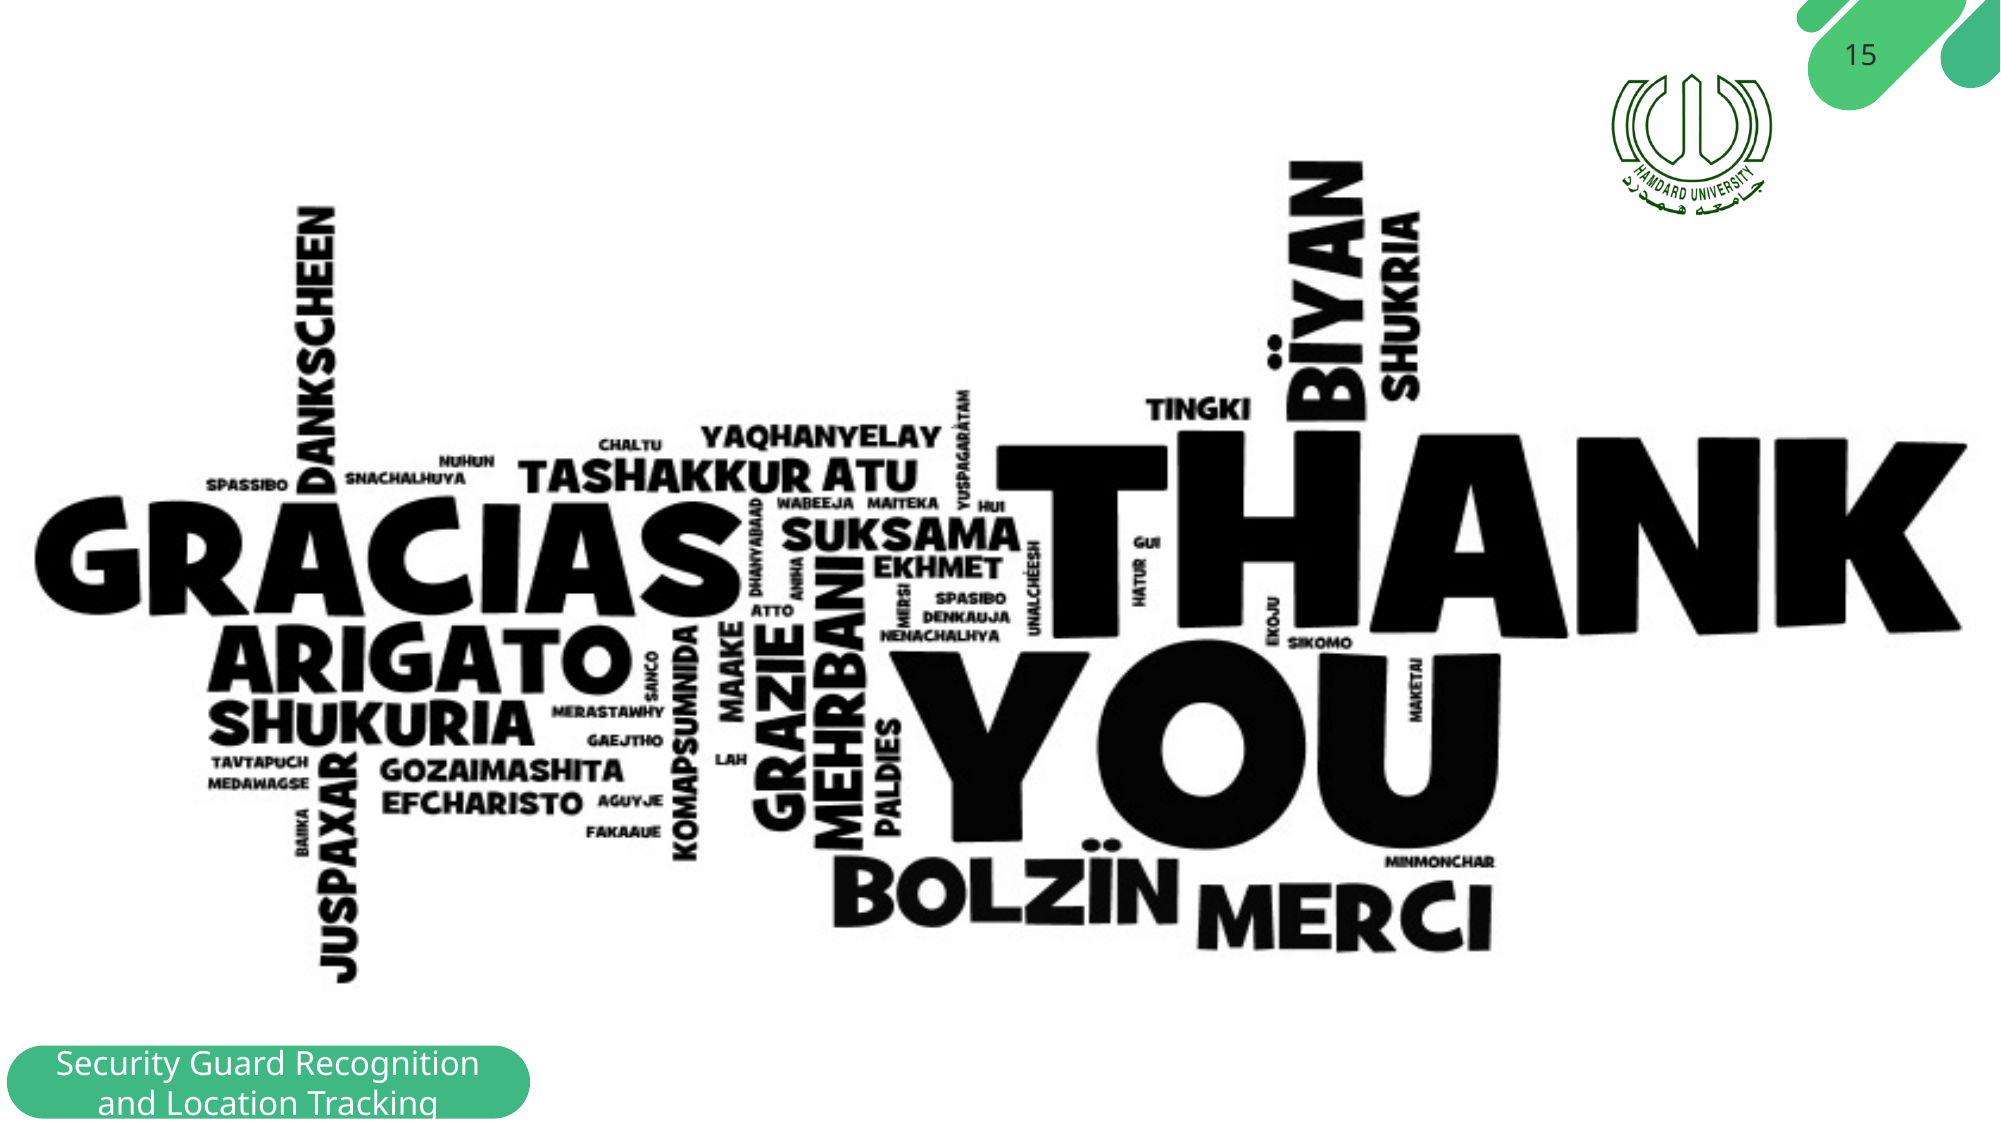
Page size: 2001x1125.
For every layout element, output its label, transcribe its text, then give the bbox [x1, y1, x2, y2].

picture [0, 0, 2001, 1125]
text_box Security Guard Recognition and Location Tracking [5, 1044, 532, 1120]
